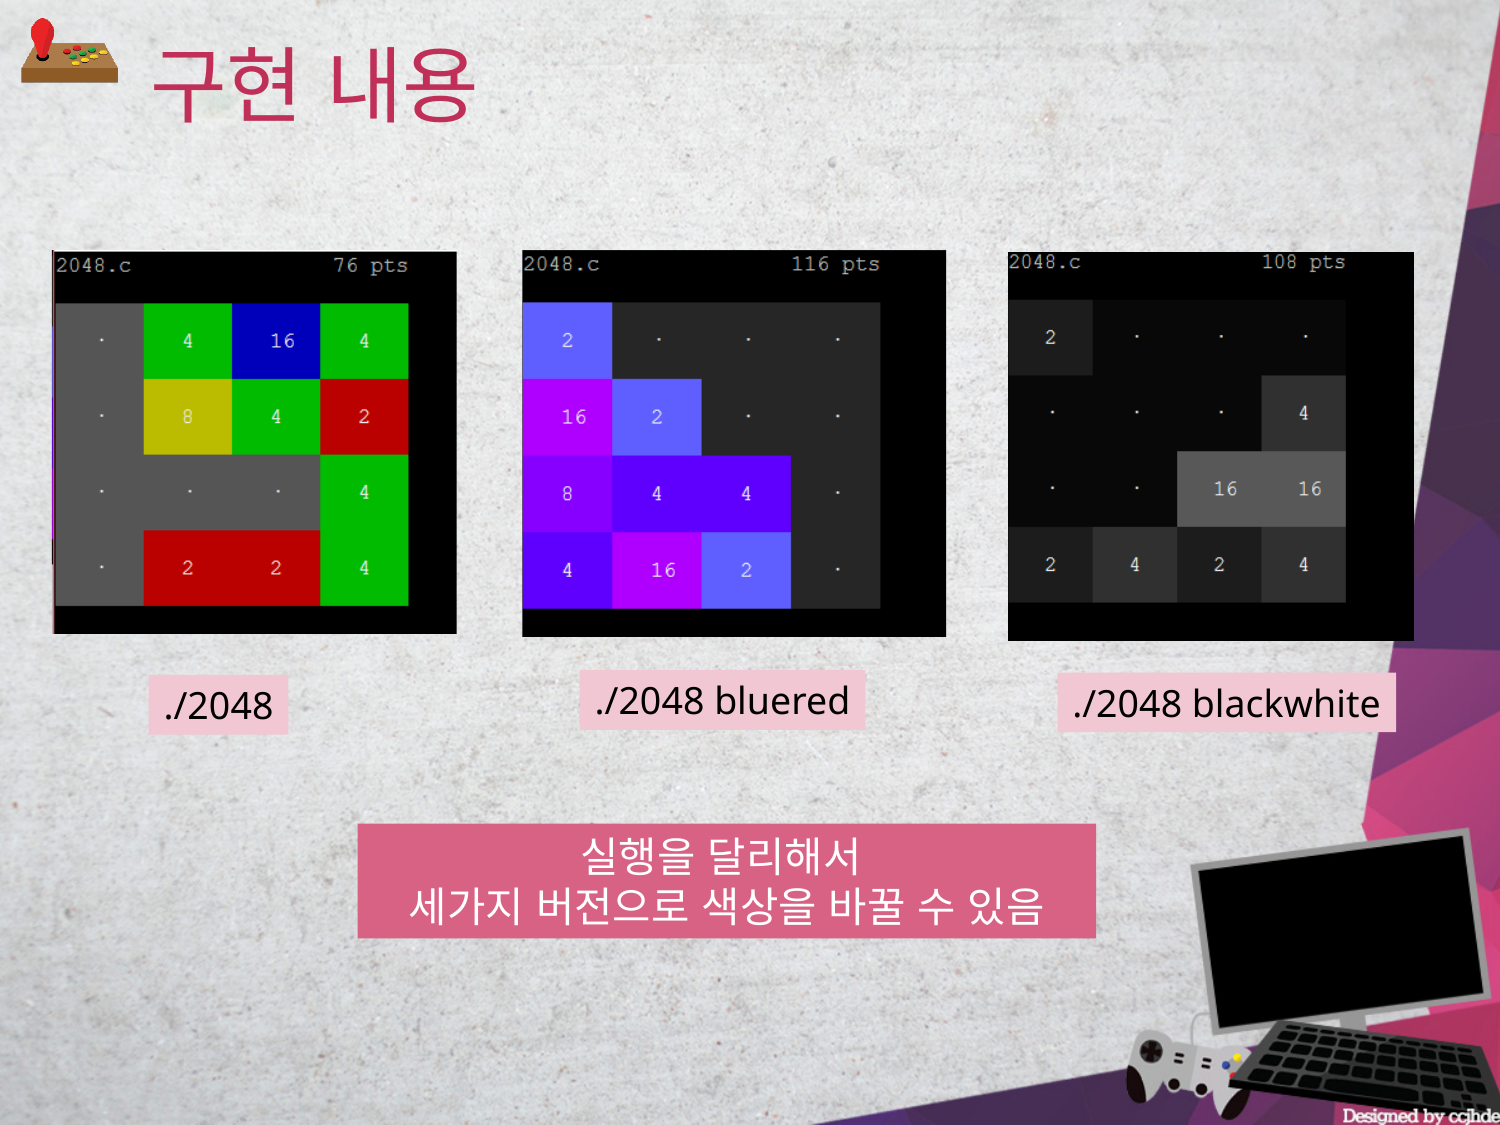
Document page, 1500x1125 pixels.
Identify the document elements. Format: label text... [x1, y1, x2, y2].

text_box ./2048 bluered [579, 670, 866, 730]
text_box ./2048 [148, 674, 289, 735]
text_box ./2048 blackwhite [1057, 672, 1397, 733]
text_box 실행을 달리해서 세가지 버전으로 색상을 바꿀 수 있음 [357, 823, 1097, 939]
picture [0, 0, 1500, 1125]
text_box 구현 내용 [135, 25, 495, 140]
